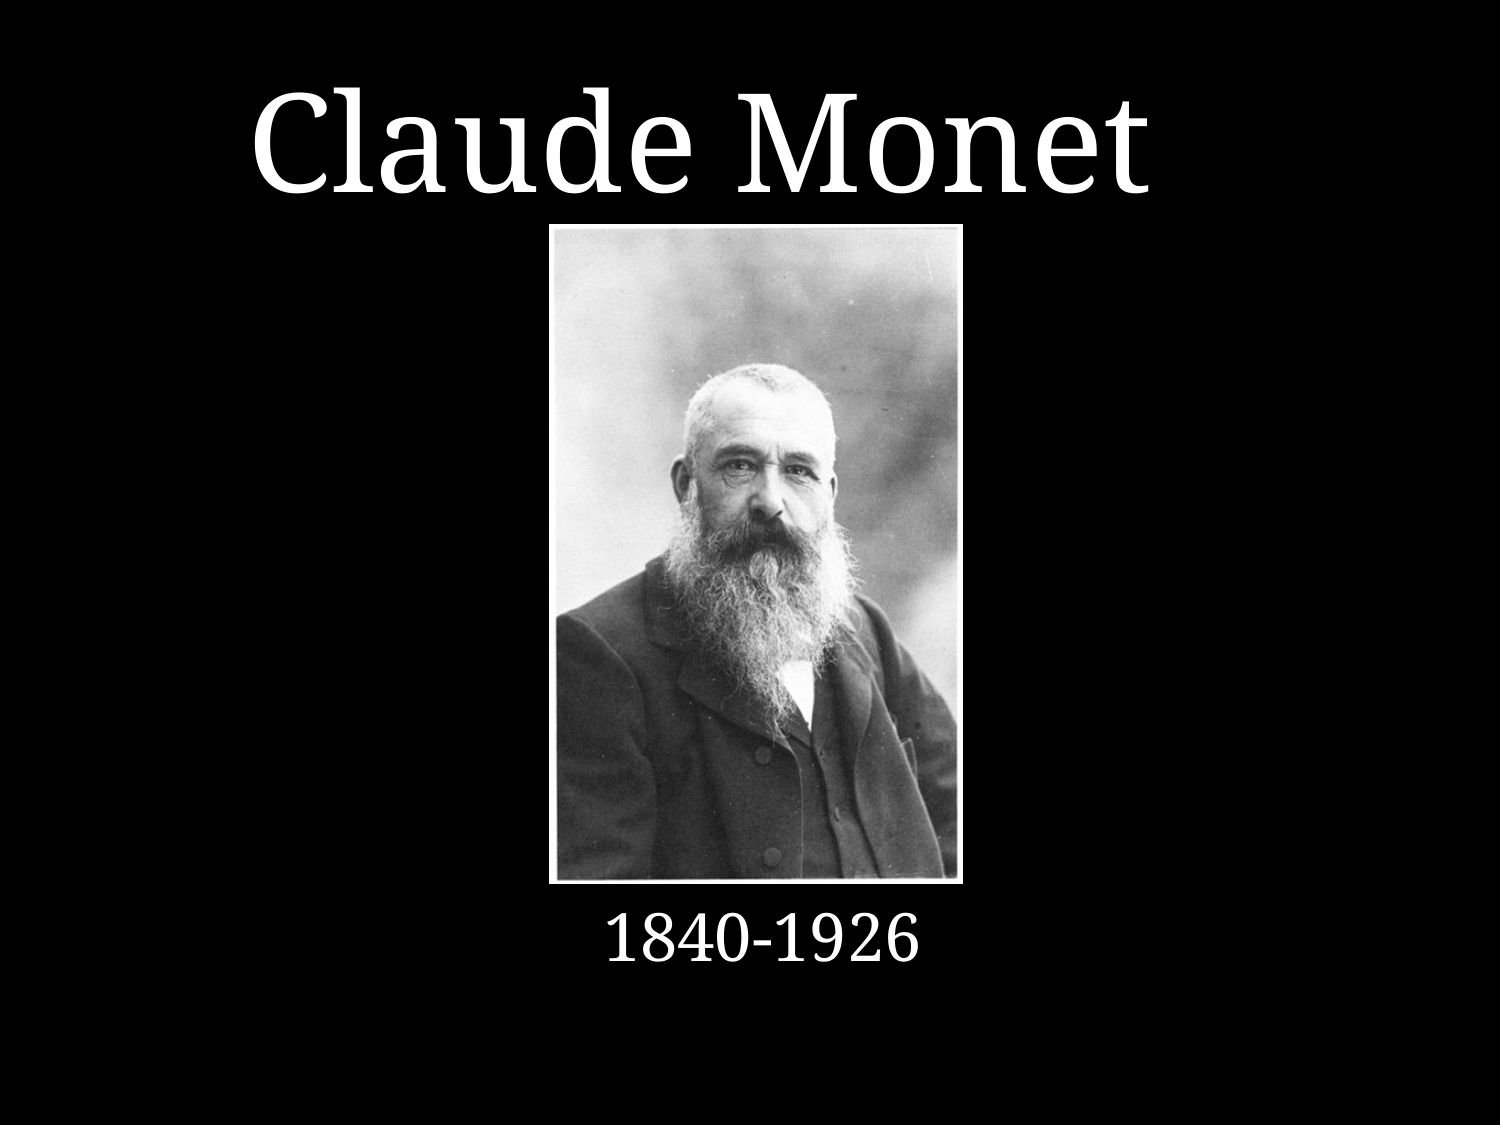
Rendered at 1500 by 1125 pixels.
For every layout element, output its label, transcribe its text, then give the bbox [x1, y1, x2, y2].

title Claude Monet [87, 37, 1313, 238]
picture [549, 224, 963, 884]
subtitle 1840-1926 [237, 887, 1288, 1075]
